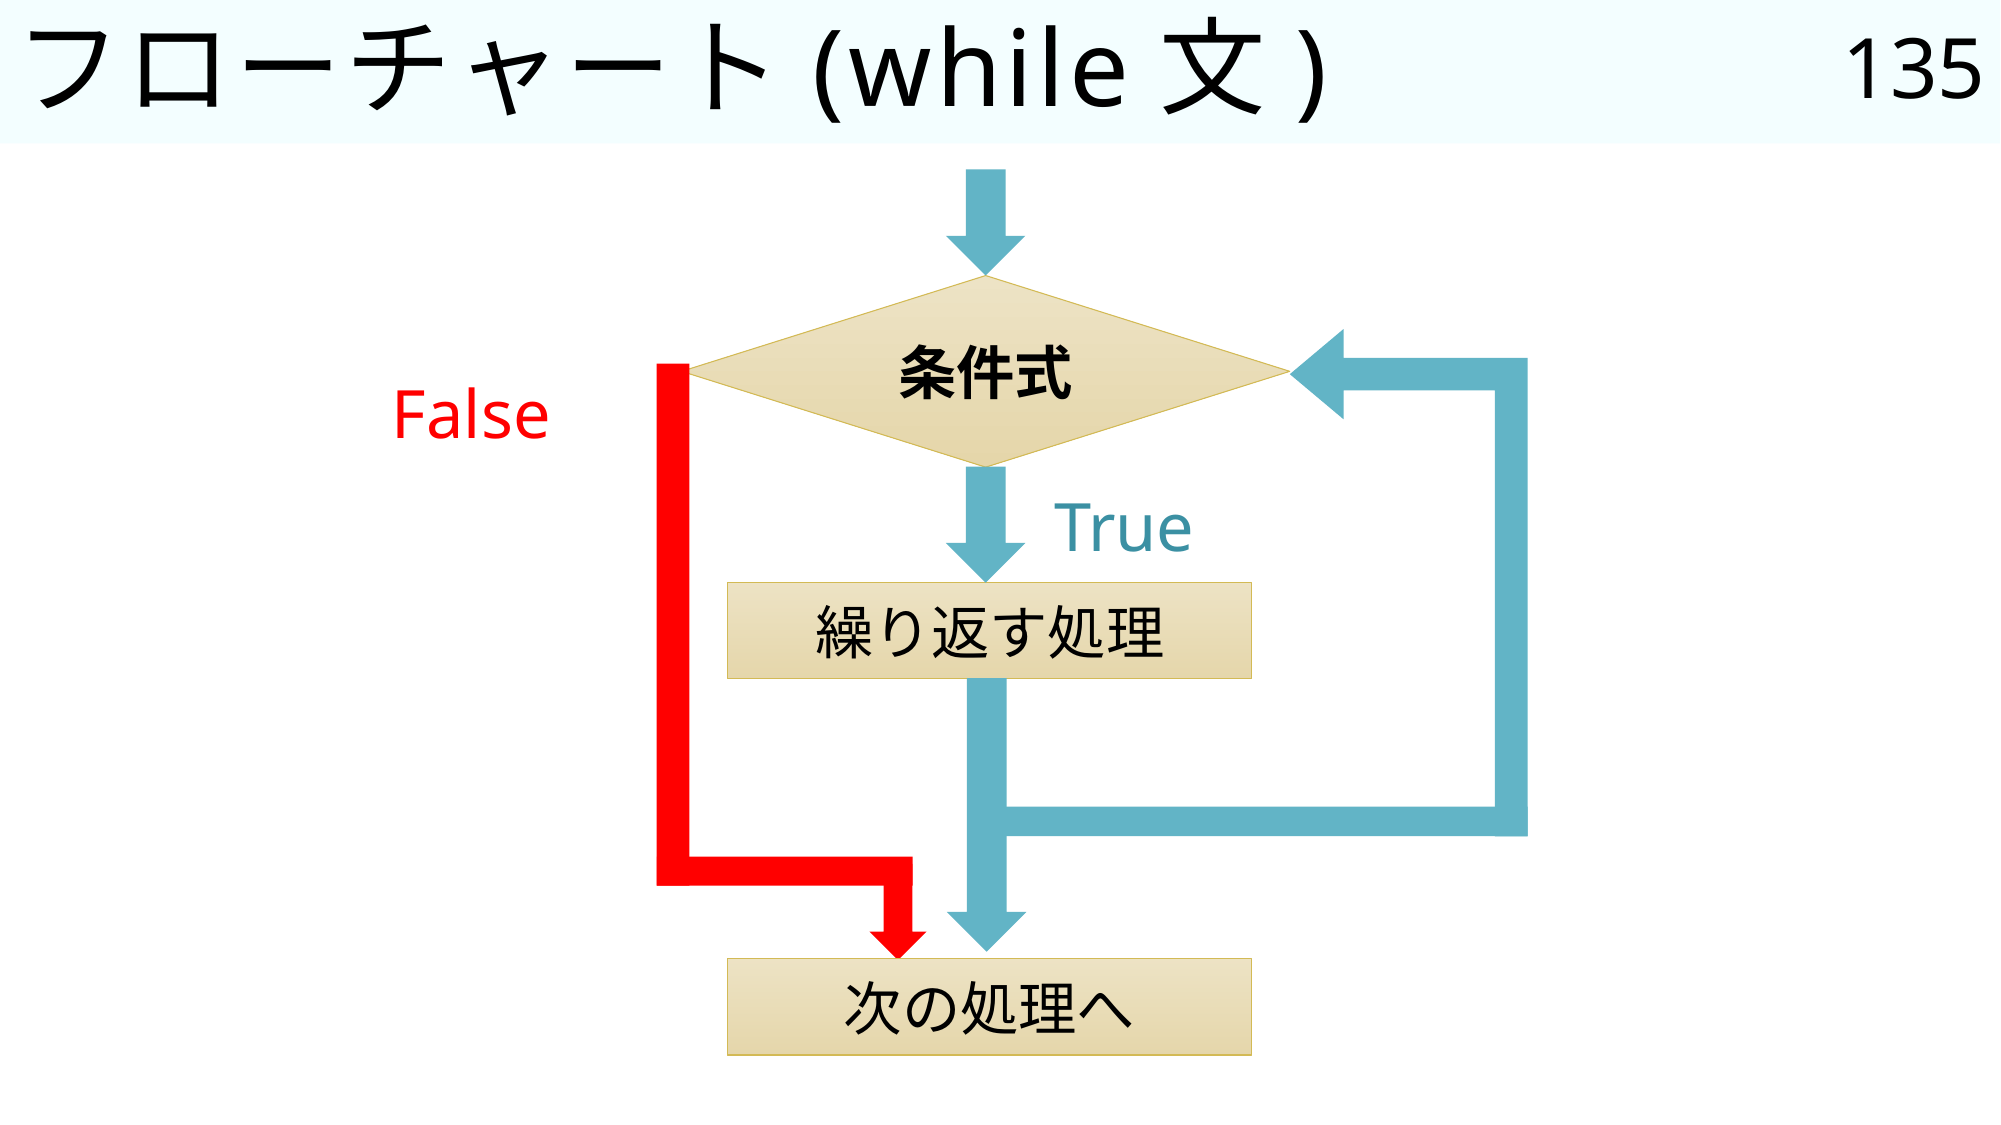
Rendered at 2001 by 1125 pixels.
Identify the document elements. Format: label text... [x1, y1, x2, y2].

text_box False [377, 364, 639, 460]
text_box True [1039, 476, 1290, 572]
slide_number 135 [1775, 0, 2000, 144]
text_box [945, 677, 1028, 953]
text_box [944, 168, 1027, 277]
text_box [656, 363, 690, 856]
text_box 条件式 [690, 275, 1291, 465]
text_box [1008, 806, 1493, 837]
text_box [1288, 328, 1529, 838]
title フローチャート(while文) [0, 0, 1775, 144]
text_box [944, 465, 1027, 584]
text_box [868, 862, 928, 958]
text_box 繰り返す処理 [727, 582, 1252, 679]
text_box [656, 856, 914, 887]
text_box 次の処理へ [727, 958, 1252, 1056]
